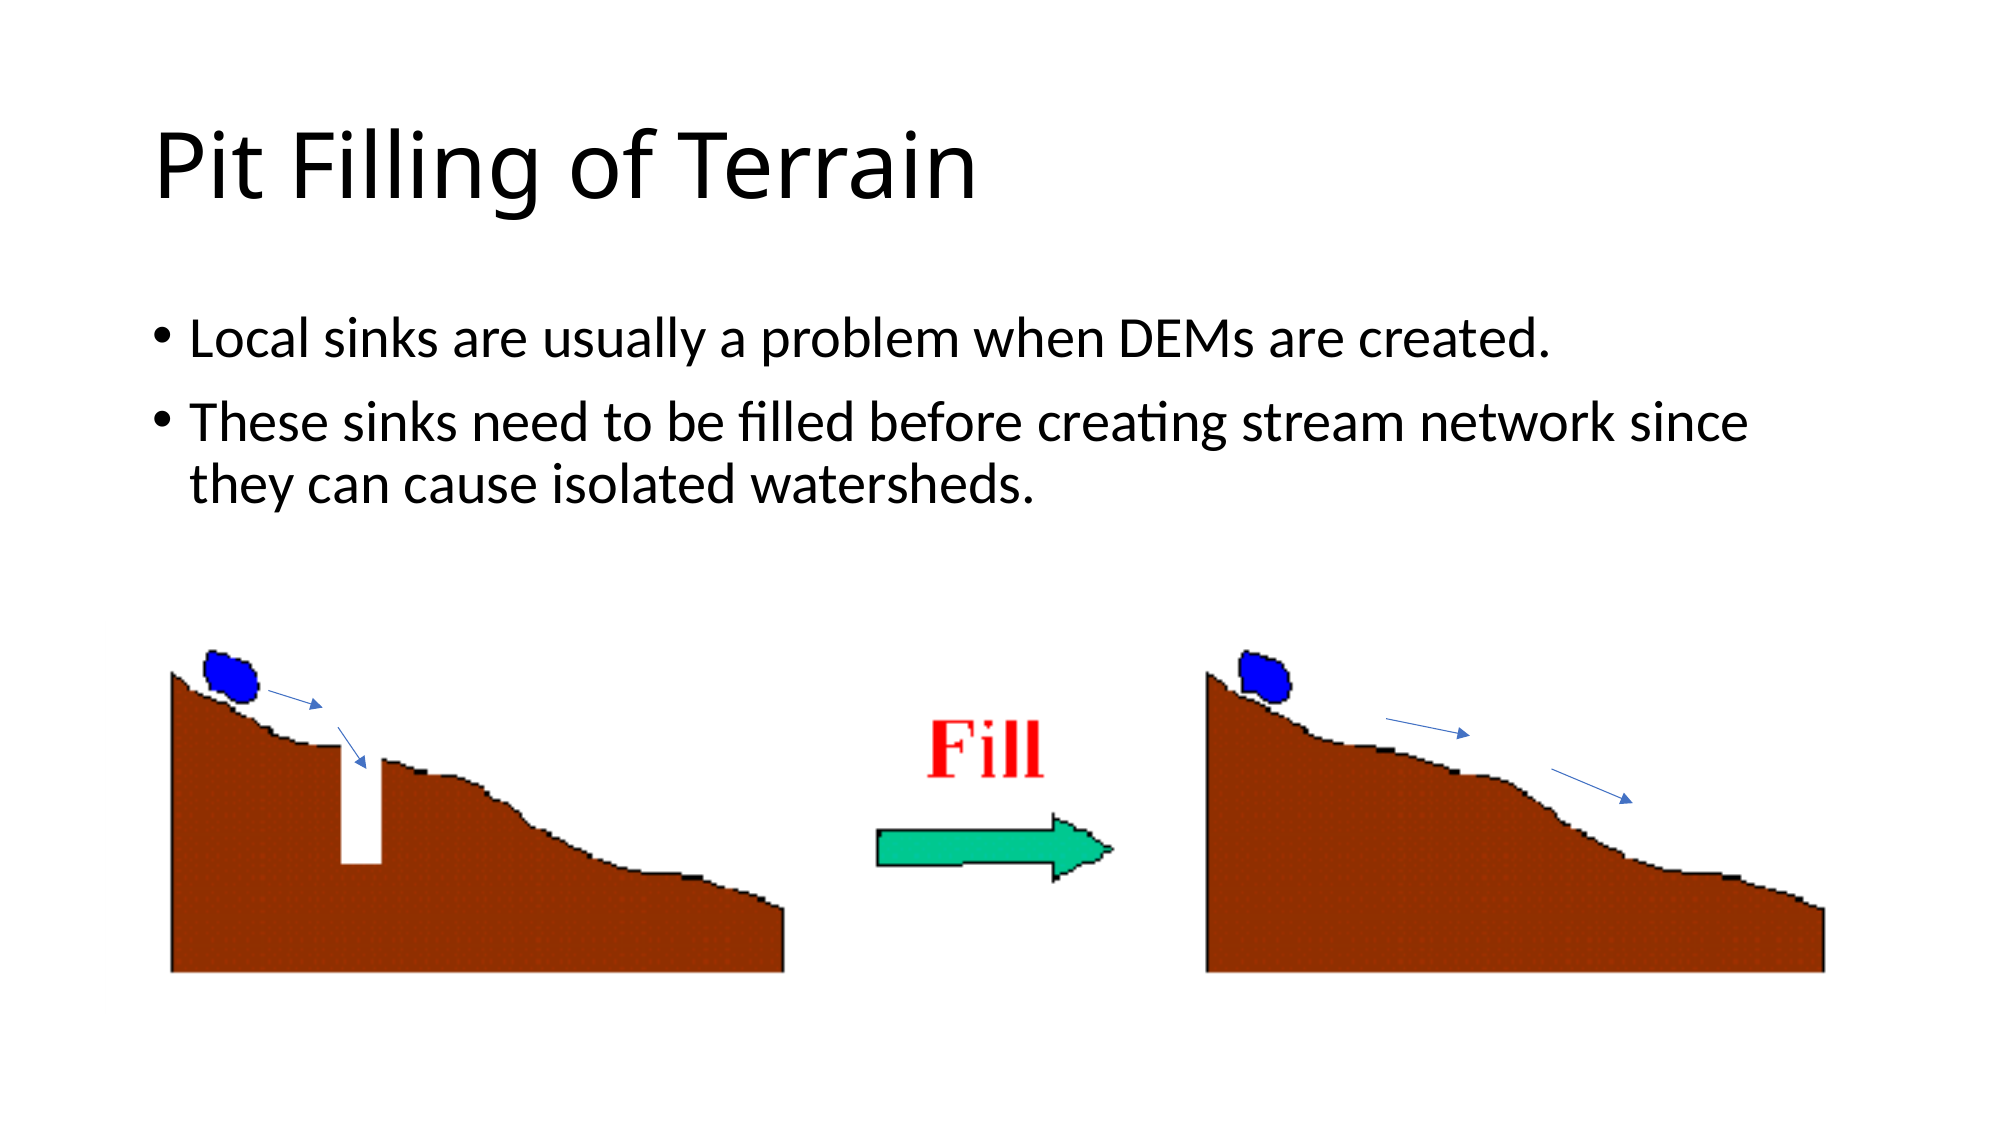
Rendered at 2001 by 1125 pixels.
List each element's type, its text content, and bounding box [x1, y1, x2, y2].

list Local sinks are usually a problem when DEMs are created. These sinks need to be filled before creating stream network since they can cause isolated watersheds. [137, 299, 1863, 621]
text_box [1551, 768, 1633, 804]
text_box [268, 690, 323, 708]
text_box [1385, 718, 1470, 736]
title Pit Filling of Terrain [137, 59, 1863, 278]
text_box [337, 727, 367, 769]
picture [104, 621, 1896, 1014]
